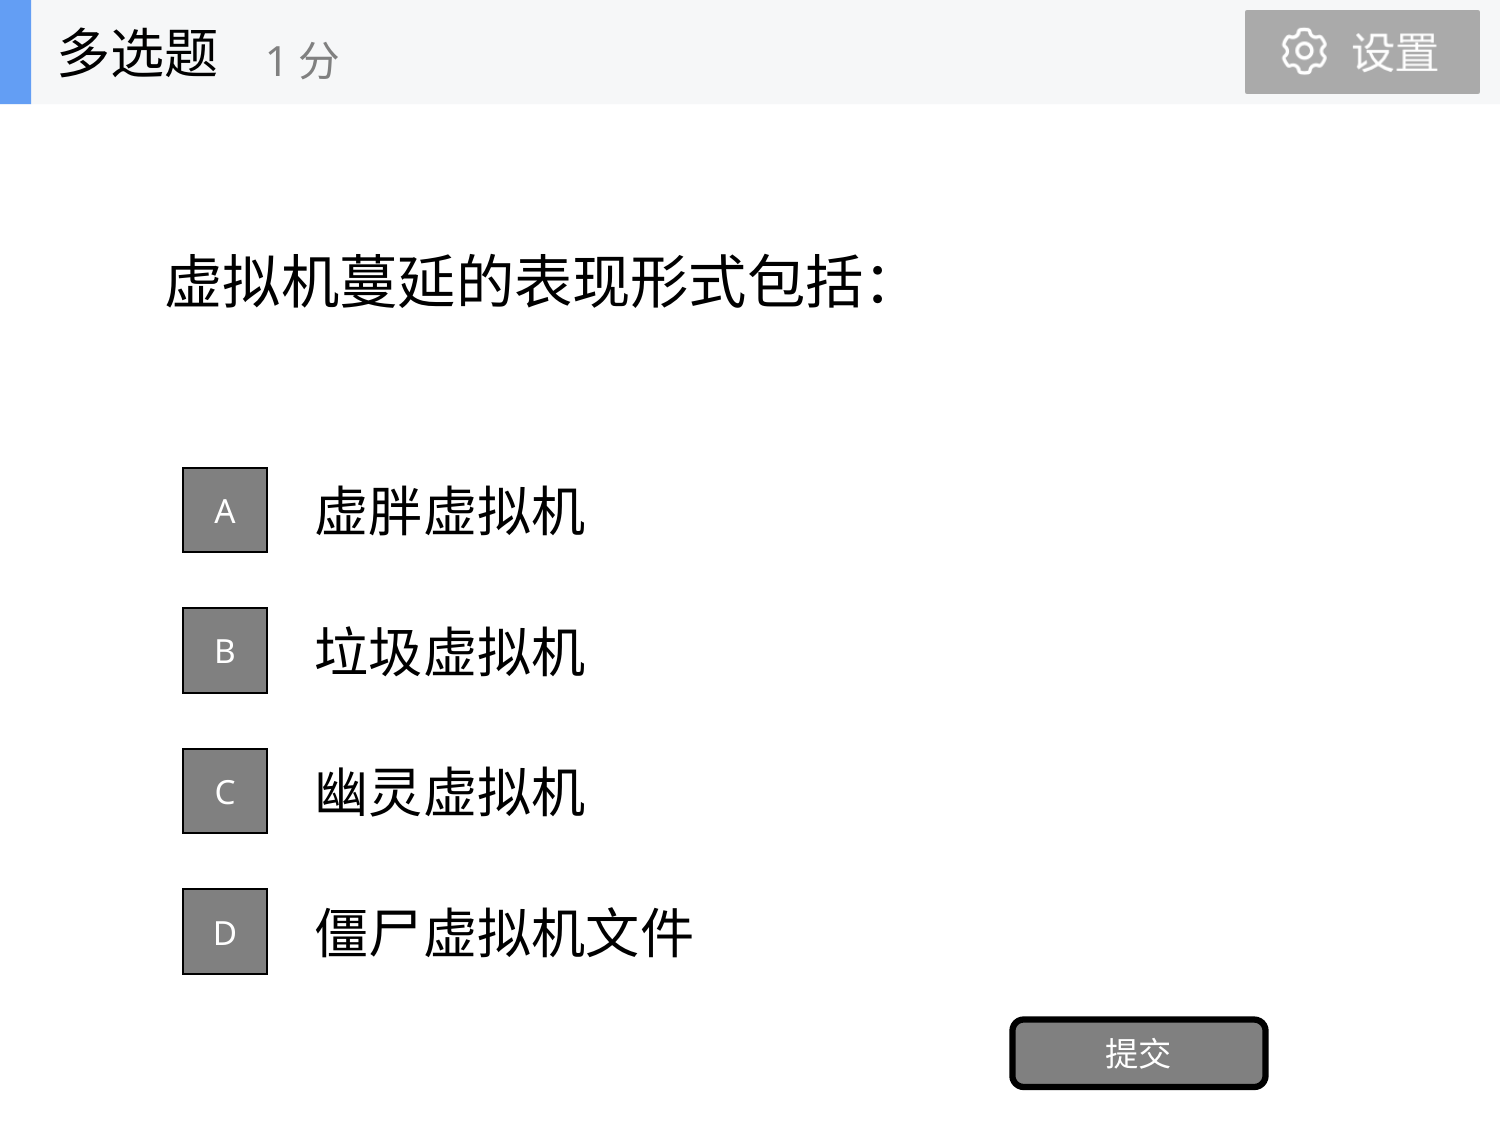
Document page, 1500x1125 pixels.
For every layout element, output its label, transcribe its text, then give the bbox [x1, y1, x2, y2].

text_box D [182, 888, 268, 975]
text_box 僵尸虚拟机文件 [299, 878, 1350, 985]
picture [1245, 10, 1480, 94]
text_box B [182, 607, 268, 694]
text_box C [182, 748, 268, 834]
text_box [0, 0, 1500, 105]
text_box 提交 [1011, 1018, 1267, 1089]
text_box 垃圾虚拟机 [299, 597, 1350, 703]
text_box A [182, 467, 268, 553]
text_box 幽灵虚拟机 [299, 738, 1350, 844]
text_box 虚胖虚拟机 [299, 456, 1350, 563]
text_box 虚拟机蔓延的表现形式包括： [149, 105, 1350, 456]
